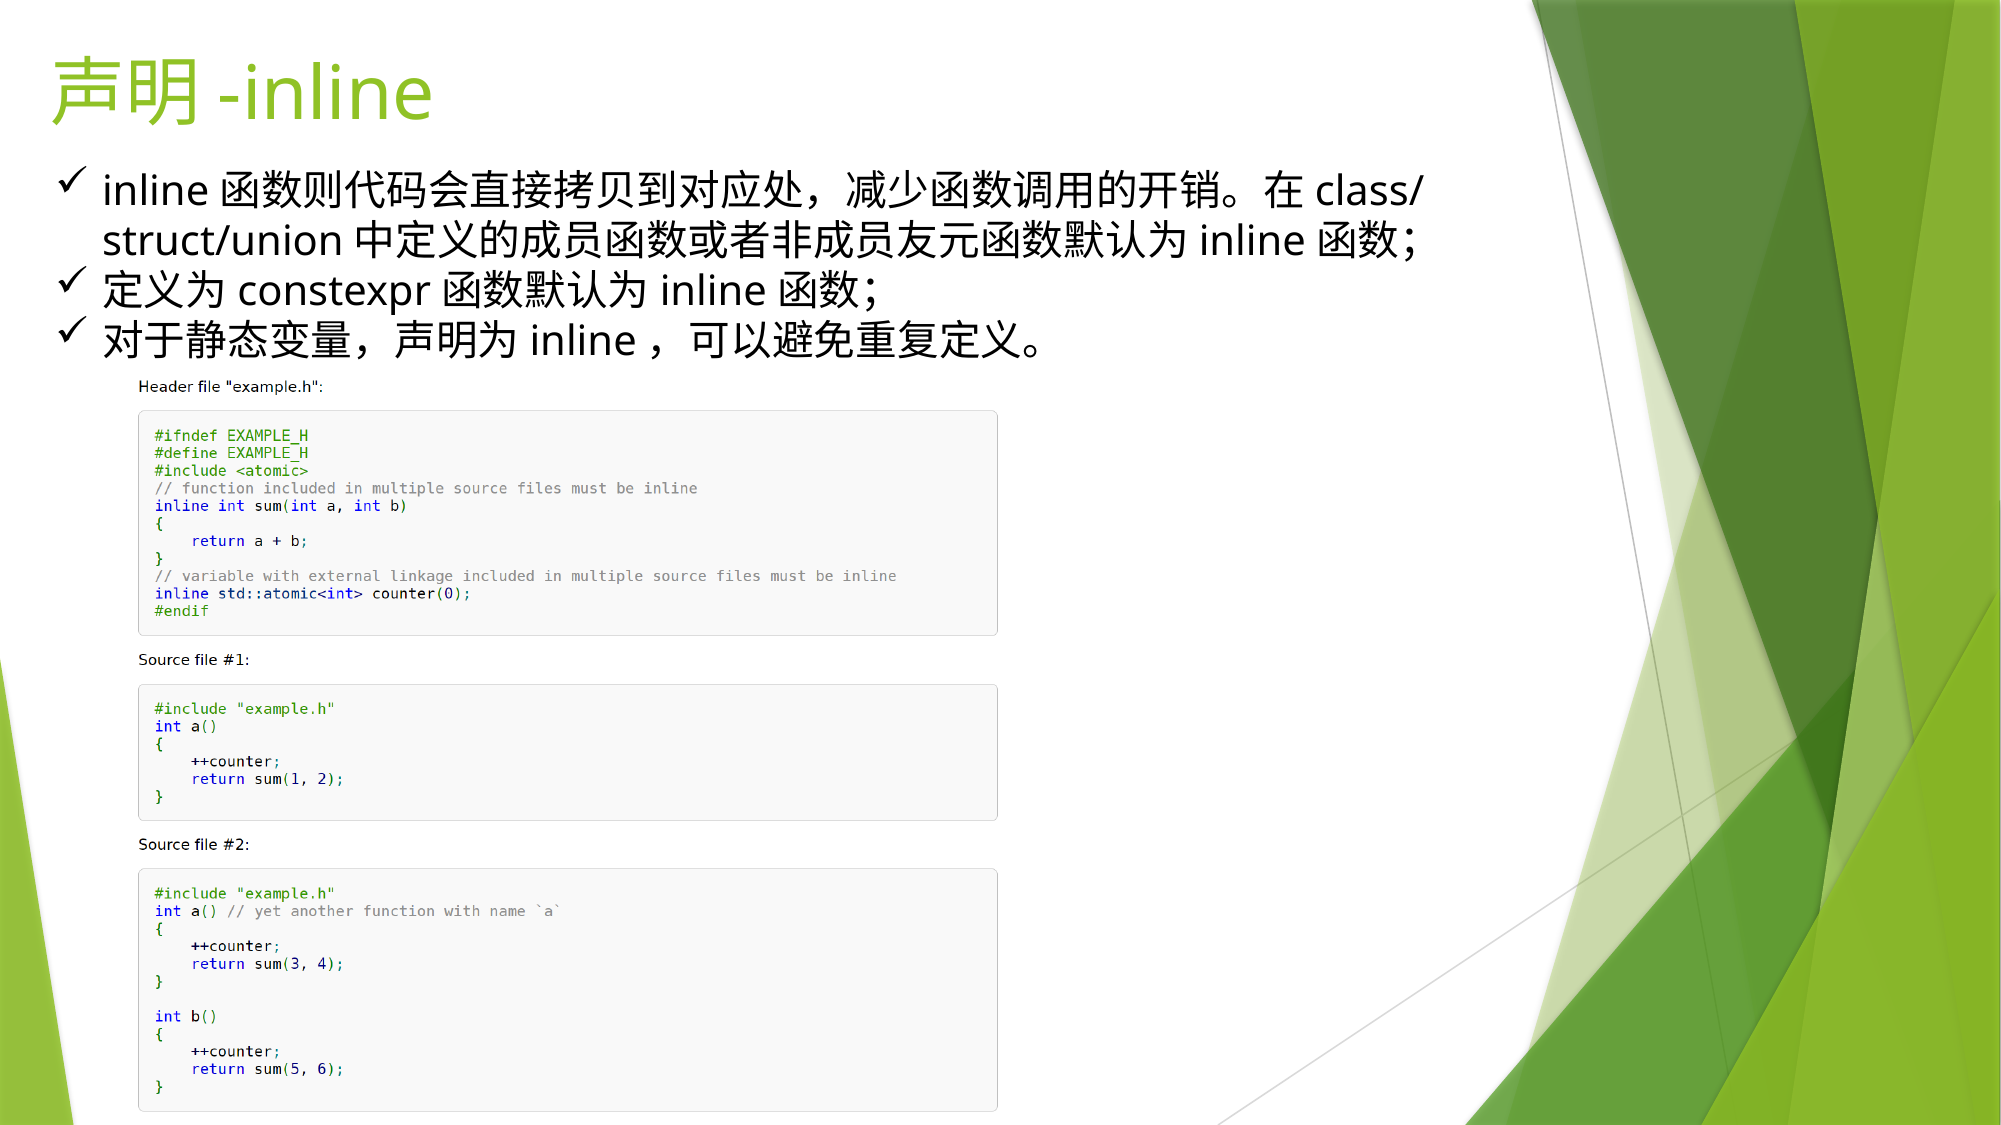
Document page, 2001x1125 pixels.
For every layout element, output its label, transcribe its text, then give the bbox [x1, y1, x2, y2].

title 声明-inline [34, 37, 1446, 177]
picture [136, 373, 1001, 1113]
text_box inline函数则代码会直接拷贝到对应处，减少函数调用的开销。在class/struct/union中定义的成员函数或者非成员友元函数默认为inline函数； 定义为constexpr函数默认为inline函数； 对于静态变量，声明为inline，可以避免重复定义。 [40, 156, 1535, 552]
